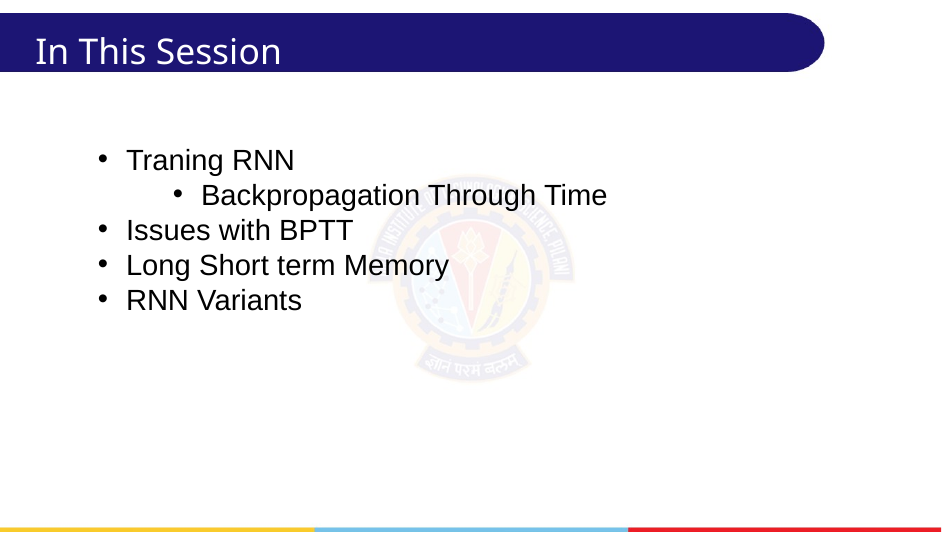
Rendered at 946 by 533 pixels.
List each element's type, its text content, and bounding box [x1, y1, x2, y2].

list Traning RNN Backpropagation Through Time Issues with BPTT Long Short term Memory RNN Variants [97, 141, 826, 318]
title In This Session [35, 28, 891, 72]
picture [0, 13, 942, 532]
